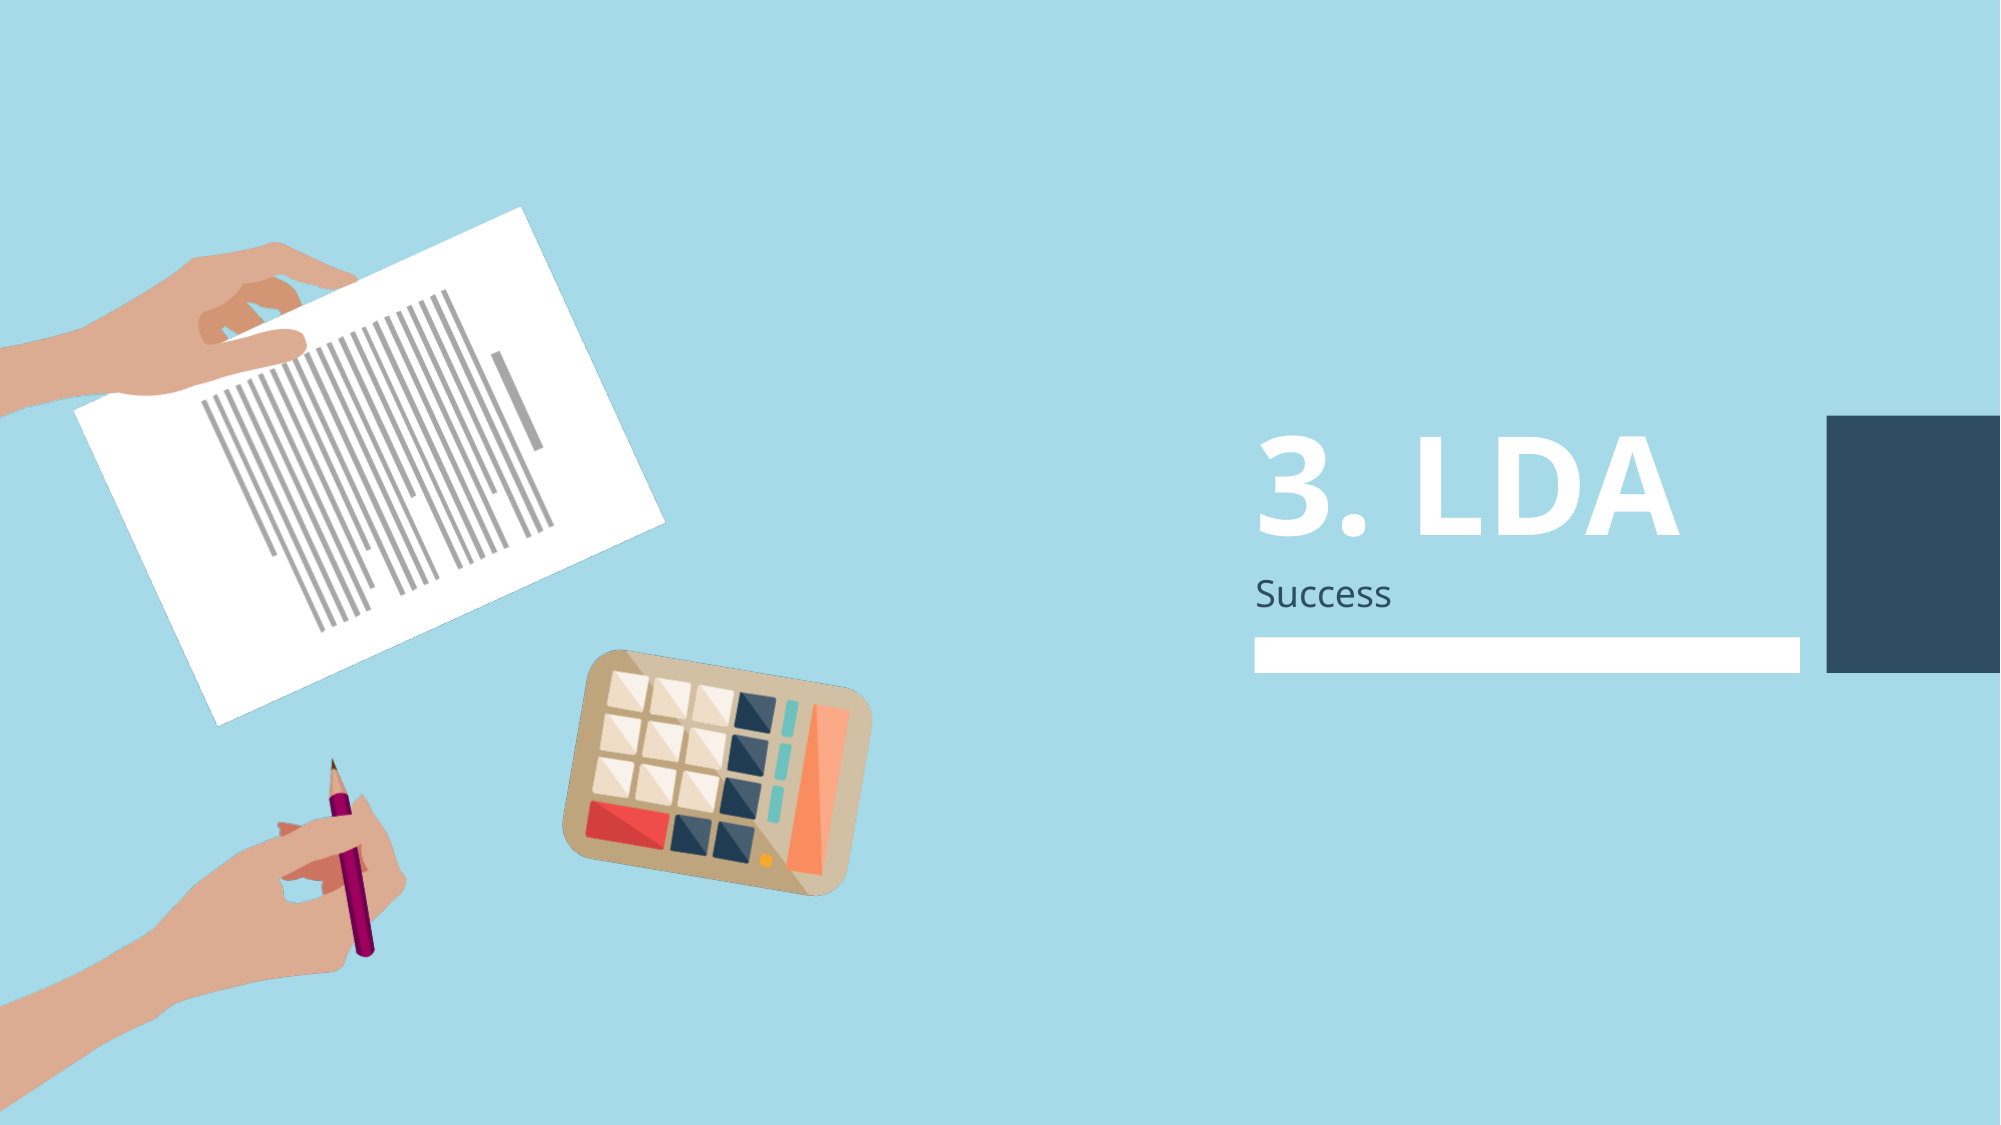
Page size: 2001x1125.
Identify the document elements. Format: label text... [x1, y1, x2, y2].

text_box [1826, 415, 2000, 674]
text_box 3. LDA [1240, 390, 1827, 571]
text_box [1254, 636, 1801, 674]
picture [0, 207, 873, 1125]
text_box Success [1240, 562, 1811, 623]
